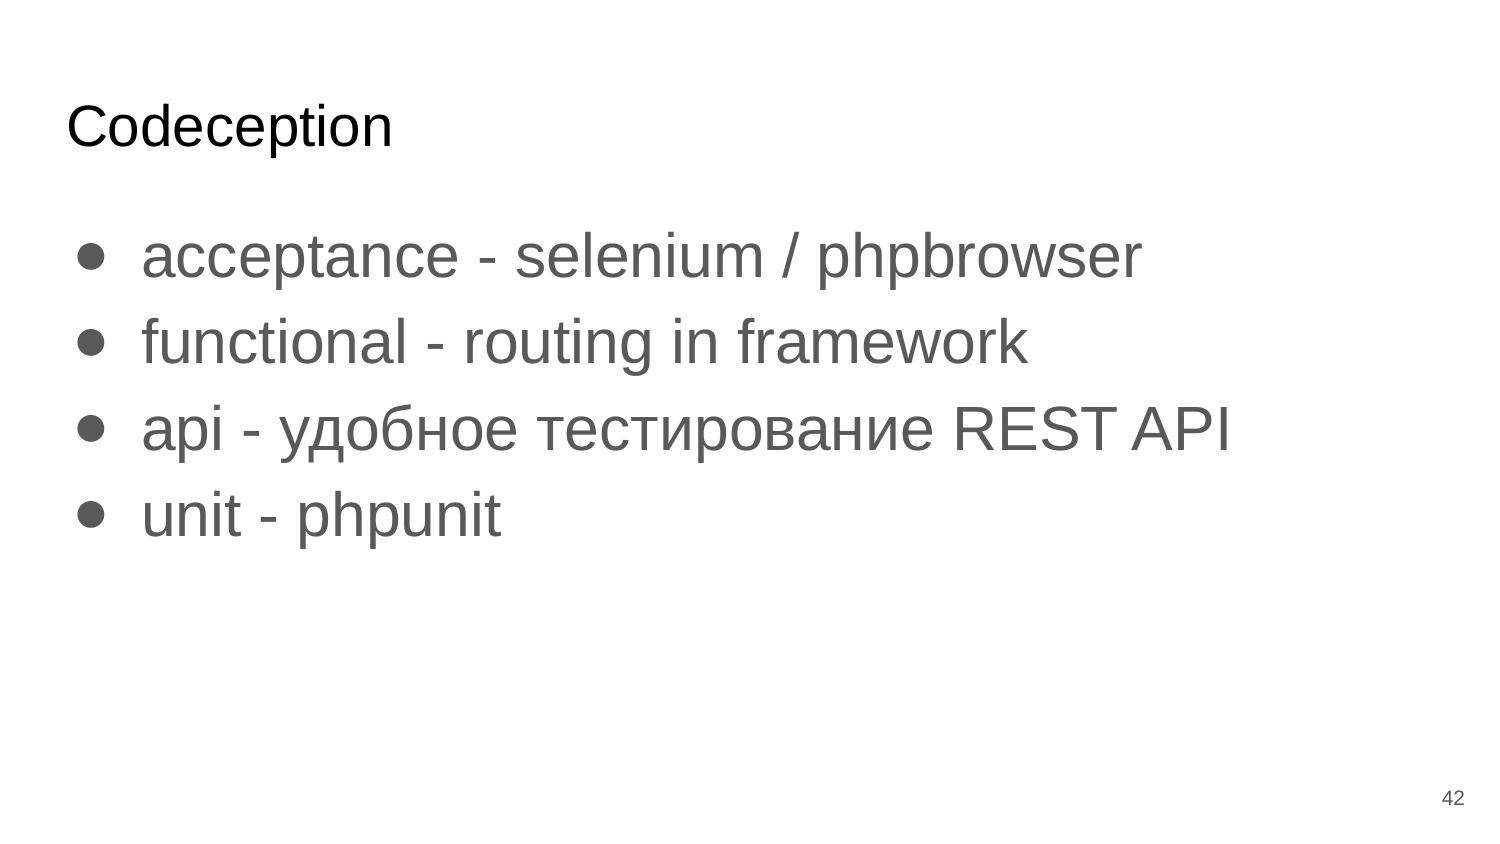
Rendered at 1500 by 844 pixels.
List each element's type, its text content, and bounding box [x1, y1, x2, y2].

title Codeception [51, 72, 1449, 167]
list acceptance - selenium / phpbrowser functional - routing in framework api - удобное тестирование REST API unit - phpunit [51, 189, 1449, 750]
slide_number ‹#› [1389, 764, 1480, 830]
